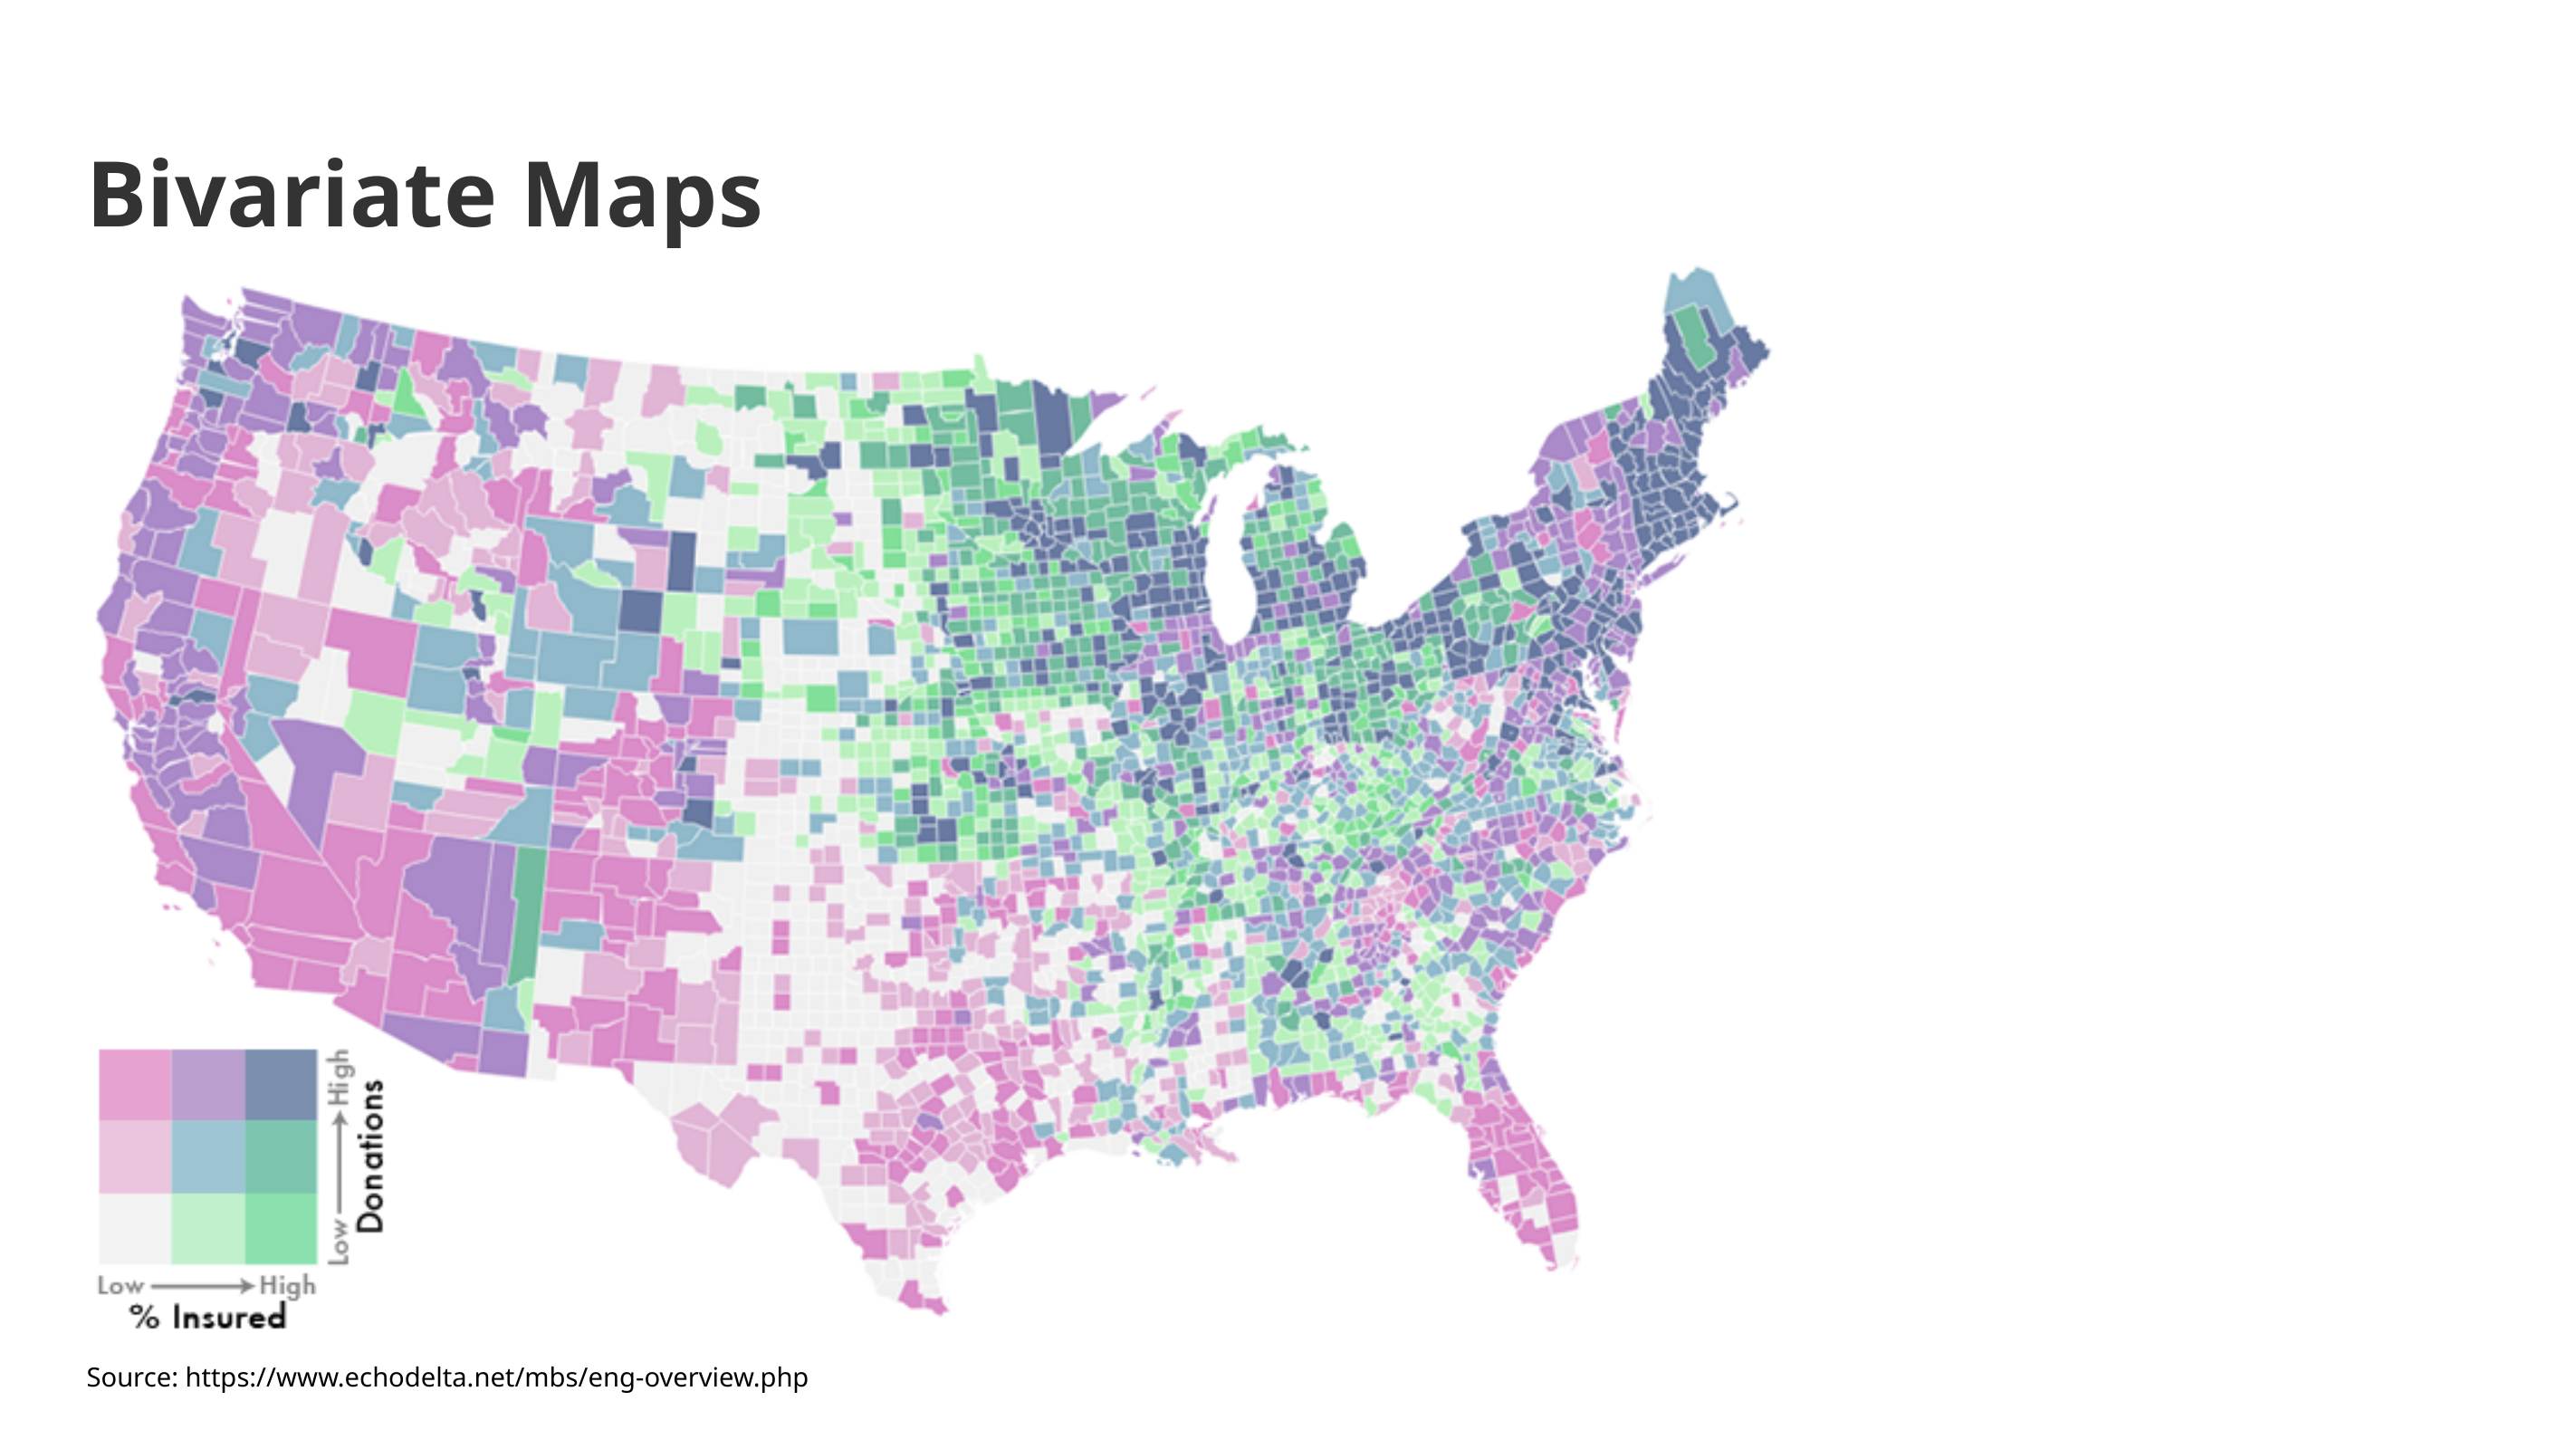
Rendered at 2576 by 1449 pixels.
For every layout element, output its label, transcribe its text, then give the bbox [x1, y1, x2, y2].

title Bivariate Maps [72, 129, 2272, 254]
text_box Source: https://www.echodelta.net/mbs/eng-overview.php [72, 1353, 1361, 1399]
picture [72, 252, 1786, 1340]
